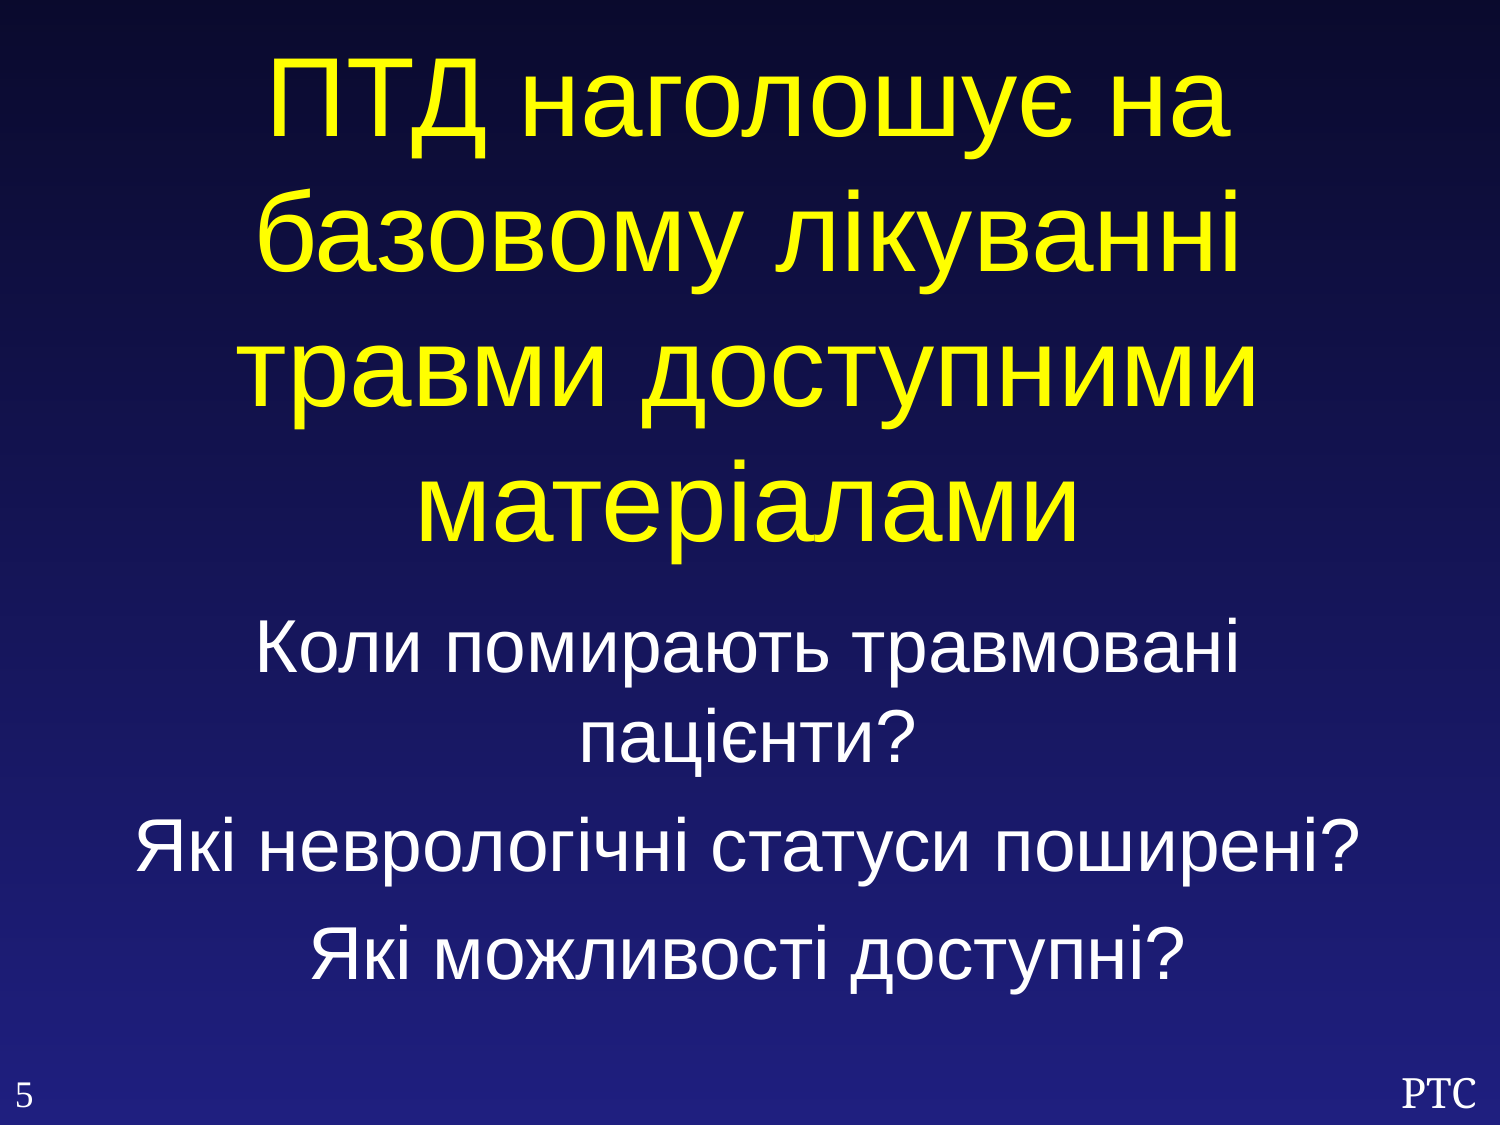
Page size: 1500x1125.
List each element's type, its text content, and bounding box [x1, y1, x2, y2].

text_box ПТД наголошує на базовому лікуванні травми доступними матеріалами [111, 74, 1387, 513]
text_box Коли помирають травмовані пацієнти? Які неврологічні статуси поширені? Які можливості доступні? [109, 590, 1387, 1058]
text_box 5 [0, 1061, 49, 1123]
